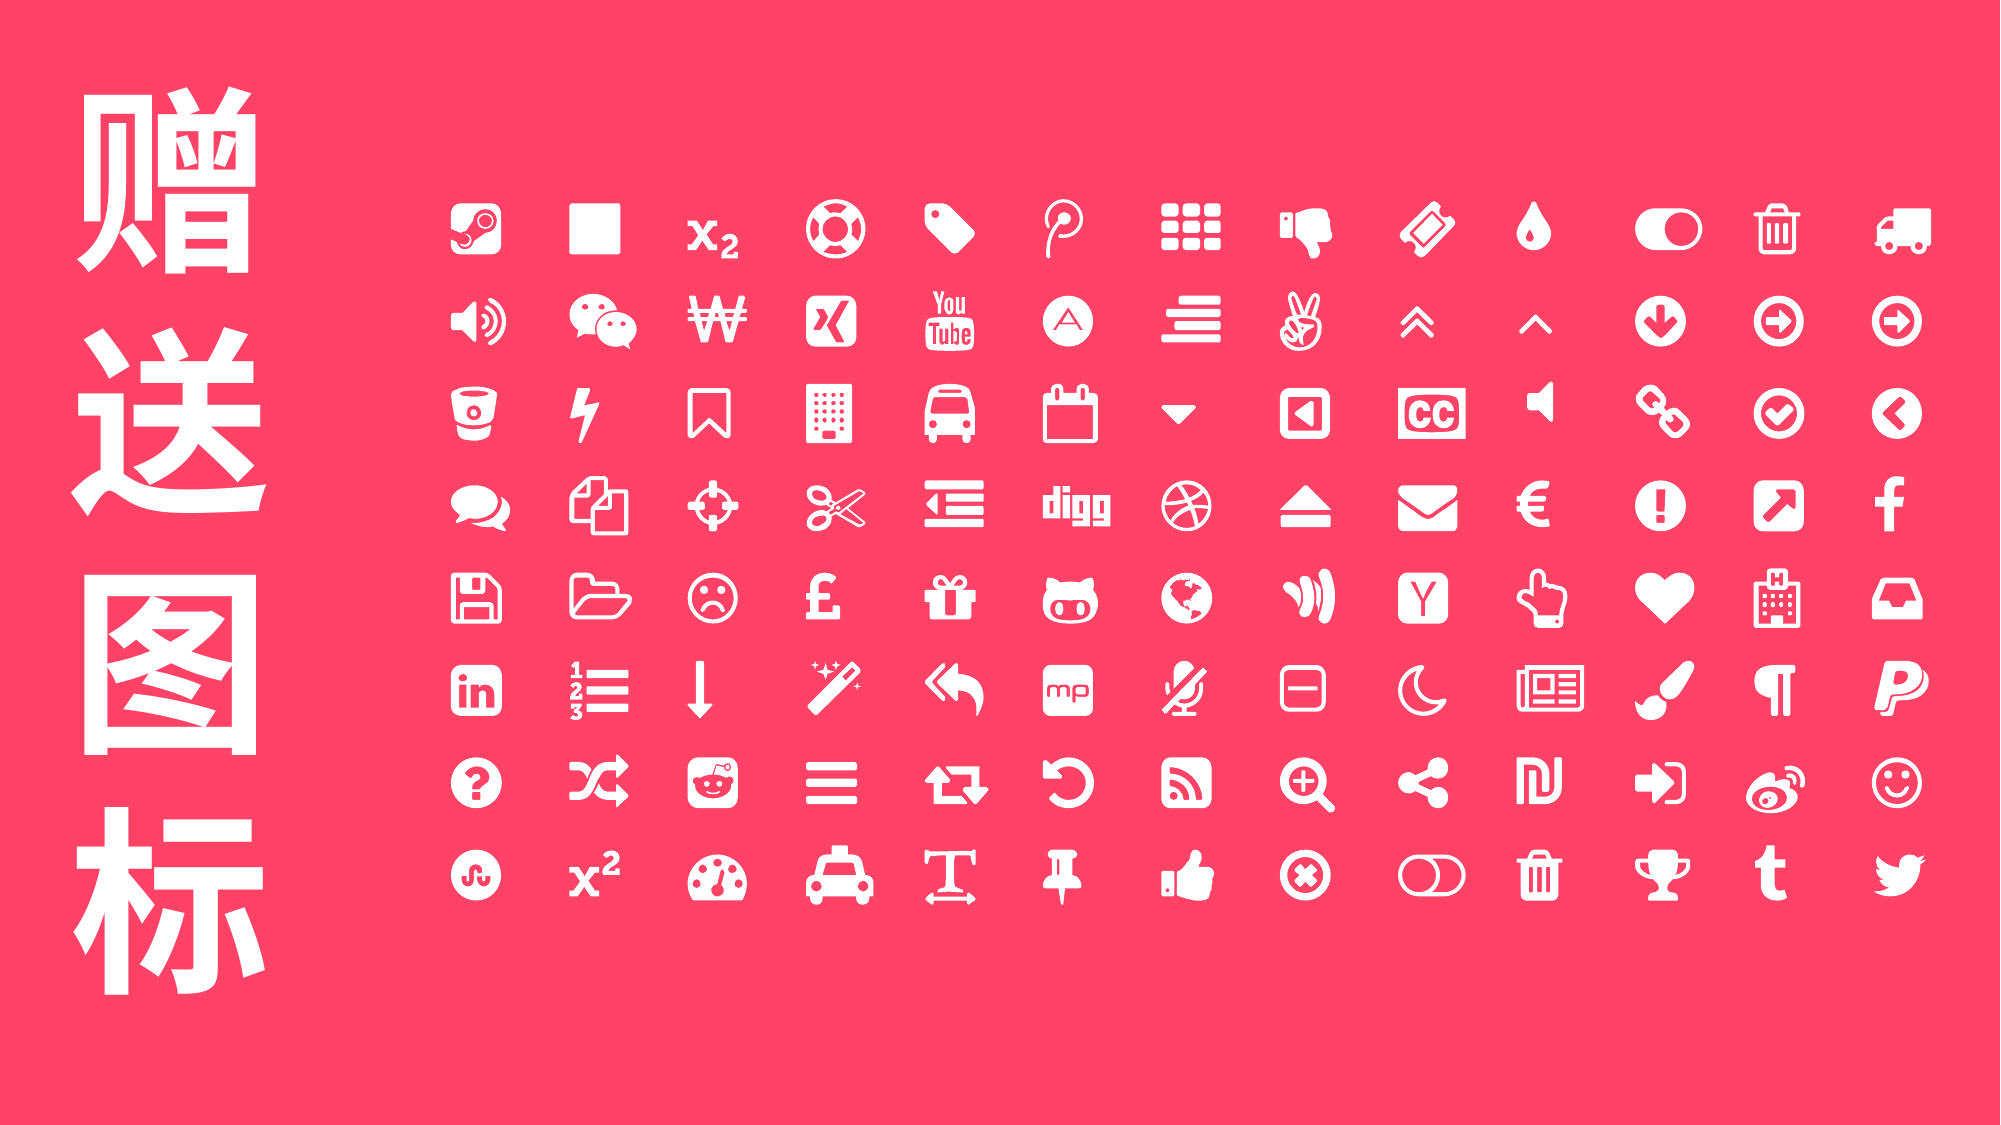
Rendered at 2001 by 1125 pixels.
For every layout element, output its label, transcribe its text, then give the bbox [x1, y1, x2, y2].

text_box [1398, 572, 1449, 624]
text_box [1398, 664, 1447, 716]
text_box [924, 518, 984, 528]
text_box [1635, 480, 1686, 532]
text_box [1400, 306, 1434, 326]
text_box [570, 703, 583, 721]
text_box [1635, 762, 1675, 804]
text_box [1753, 387, 1805, 439]
text_box [1635, 849, 1691, 901]
text_box [926, 493, 938, 515]
text_box 赠送图标 [55, 49, 309, 1025]
text_box [1754, 664, 1796, 716]
text_box [1176, 849, 1215, 901]
text_box [1072, 495, 1090, 527]
text_box [1204, 237, 1221, 251]
text_box [924, 203, 975, 254]
text_box [1753, 568, 1801, 628]
text_box [1161, 480, 1212, 532]
text_box [924, 766, 968, 805]
text_box [831, 660, 841, 670]
text_box [687, 854, 747, 901]
text_box [1204, 220, 1221, 233]
text_box [484, 305, 498, 337]
text_box [1279, 849, 1331, 901]
text_box [1042, 664, 1093, 716]
text_box [1398, 500, 1458, 532]
text_box [810, 660, 820, 670]
text_box [944, 297, 954, 315]
text_box [1178, 295, 1221, 305]
text_box [450, 757, 502, 809]
text_box [1283, 568, 1335, 624]
text_box [1161, 870, 1175, 897]
text_box [586, 703, 629, 712]
text_box [1635, 695, 1667, 721]
text_box [687, 757, 738, 809]
text_box [924, 663, 946, 701]
text_box [456, 425, 492, 441]
text_box [1400, 318, 1434, 338]
text_box [450, 849, 502, 901]
text_box [1398, 854, 1466, 897]
text_box [1516, 201, 1552, 251]
text_box [925, 317, 975, 351]
text_box [1162, 667, 1208, 716]
text_box [1161, 572, 1213, 624]
text_box [1182, 220, 1201, 233]
text_box [1784, 765, 1806, 788]
text_box [1871, 757, 1922, 809]
text_box [806, 383, 853, 444]
text_box [450, 572, 502, 624]
text_box [1182, 237, 1201, 251]
text_box [450, 664, 502, 716]
text_box [806, 845, 874, 905]
text_box [1528, 757, 1562, 805]
text_box [1875, 476, 1905, 532]
text_box [450, 301, 477, 342]
text_box [1161, 203, 1179, 217]
text_box [925, 892, 976, 905]
text_box [481, 313, 490, 330]
text_box [1635, 295, 1686, 347]
text_box [471, 496, 511, 532]
text_box [1161, 334, 1221, 343]
text_box [602, 850, 620, 875]
text_box [1871, 295, 1922, 347]
text_box [1516, 757, 1550, 805]
text_box [570, 388, 600, 444]
text_box [1398, 485, 1458, 515]
text_box [806, 199, 866, 259]
text_box [586, 669, 629, 679]
text_box [955, 297, 965, 315]
text_box [1161, 757, 1212, 809]
text_box [1755, 845, 1788, 901]
text_box [1873, 854, 1927, 897]
text_box [569, 866, 600, 897]
text_box [450, 386, 498, 426]
text_box [450, 485, 498, 523]
text_box [450, 203, 502, 255]
text_box [687, 388, 731, 439]
text_box [570, 682, 583, 700]
text_box [932, 291, 945, 314]
text_box [1398, 757, 1449, 809]
text_box [1042, 486, 1061, 519]
text_box [852, 682, 862, 691]
text_box [1516, 568, 1568, 628]
text_box [569, 203, 621, 255]
text_box [569, 754, 629, 808]
text_box [924, 849, 976, 893]
text_box [687, 660, 713, 719]
text_box [1279, 291, 1322, 351]
text_box [937, 663, 984, 716]
text_box [1279, 387, 1331, 439]
text_box [687, 572, 738, 624]
text_box [1161, 237, 1179, 251]
text_box [1516, 849, 1563, 901]
text_box [1173, 660, 1195, 689]
text_box [1042, 849, 1082, 905]
text_box [1635, 572, 1695, 624]
text_box [1161, 405, 1196, 425]
text_box [1295, 208, 1333, 259]
text_box [1635, 208, 1703, 251]
text_box [1664, 762, 1686, 805]
text_box [1519, 314, 1552, 334]
text_box [586, 686, 629, 695]
text_box [1279, 212, 1293, 238]
text_box [1746, 772, 1798, 814]
text_box [1166, 308, 1221, 318]
text_box [721, 233, 738, 259]
text_box [807, 661, 861, 716]
text_box [1753, 295, 1804, 347]
text_box [687, 295, 747, 343]
text_box [687, 220, 718, 251]
text_box [569, 293, 637, 350]
text_box [1398, 387, 1466, 439]
text_box [1659, 660, 1695, 700]
text_box [1092, 495, 1111, 527]
text_box [1204, 203, 1221, 217]
text_box [1753, 480, 1804, 532]
text_box [924, 575, 976, 620]
text_box [487, 297, 507, 346]
text_box [1516, 665, 1585, 712]
text_box [1182, 203, 1201, 217]
text_box [1527, 381, 1554, 422]
text_box [1280, 485, 1331, 510]
text_box [1174, 321, 1221, 331]
text_box [1042, 295, 1093, 347]
text_box [1279, 665, 1326, 712]
text_box [1046, 212, 1071, 259]
text_box [806, 762, 858, 771]
text_box [1279, 757, 1336, 813]
text_box [806, 485, 866, 532]
text_box [1871, 577, 1923, 620]
text_box [1044, 199, 1084, 238]
text_box [1516, 480, 1550, 528]
text_box [924, 383, 975, 444]
text_box [687, 480, 739, 532]
text_box [1280, 514, 1331, 528]
text_box [945, 766, 989, 805]
text_box [945, 505, 984, 515]
text_box [569, 476, 629, 536]
text_box [806, 572, 841, 620]
text_box [945, 493, 984, 502]
text_box [1161, 220, 1179, 233]
text_box [1062, 495, 1071, 519]
text_box [806, 795, 858, 805]
text_box [1042, 577, 1098, 624]
text_box [1042, 383, 1098, 444]
text_box [1874, 208, 1932, 255]
text_box [569, 572, 632, 620]
text_box [806, 295, 857, 347]
text_box [1062, 486, 1071, 493]
text_box [1753, 203, 1801, 255]
text_box [570, 661, 583, 679]
text_box [1871, 387, 1922, 439]
text_box [806, 778, 858, 787]
text_box [1399, 201, 1456, 258]
text_box [1874, 660, 1929, 716]
text_box [1042, 757, 1095, 809]
text_box [1635, 384, 1691, 439]
text_box [924, 480, 984, 490]
